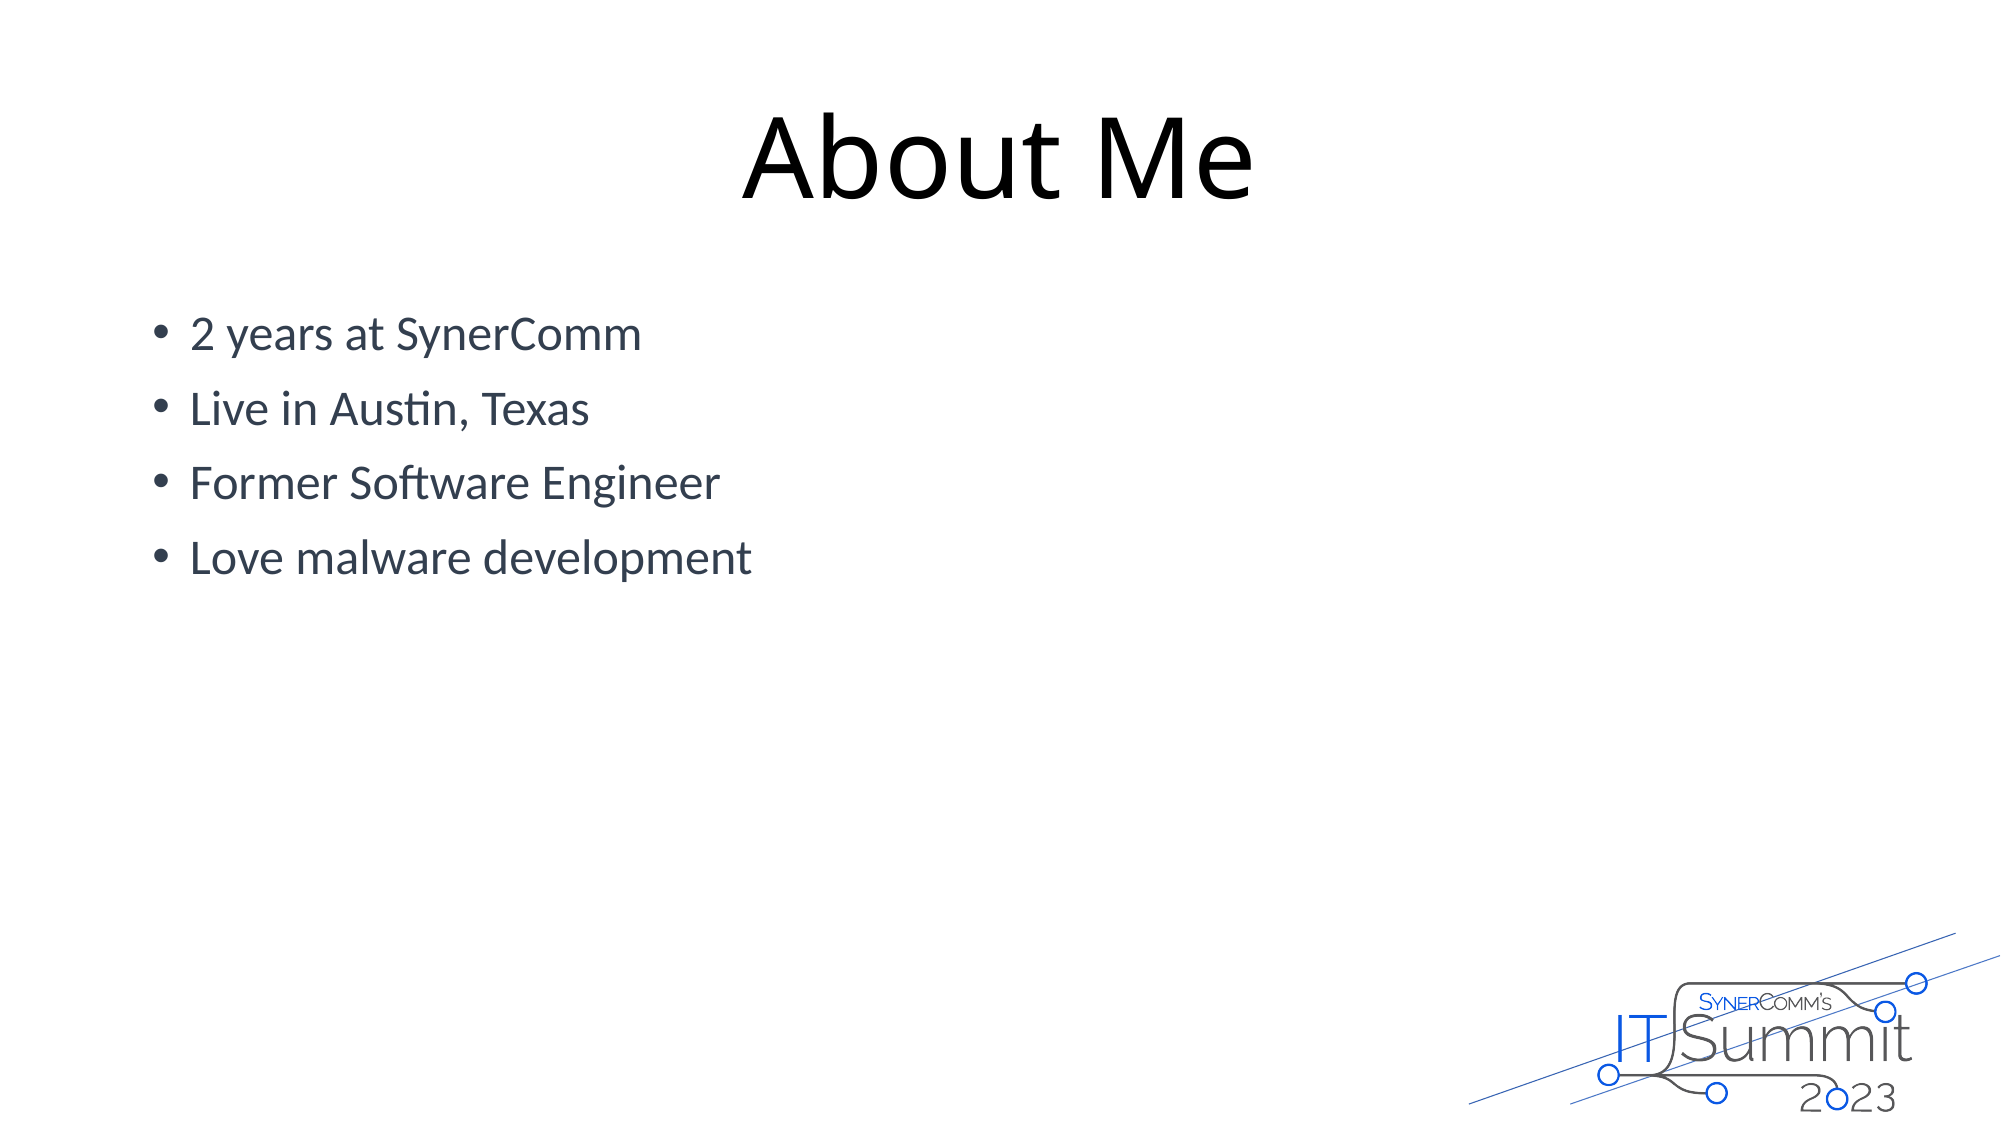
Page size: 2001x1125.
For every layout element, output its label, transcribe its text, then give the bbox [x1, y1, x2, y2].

list 2 years at SynerComm Live in Austin, Texas Former Software Engineer Love malware development [137, 299, 1863, 940]
title About Me [137, 59, 1863, 278]
picture [1513, 916, 1964, 1125]
